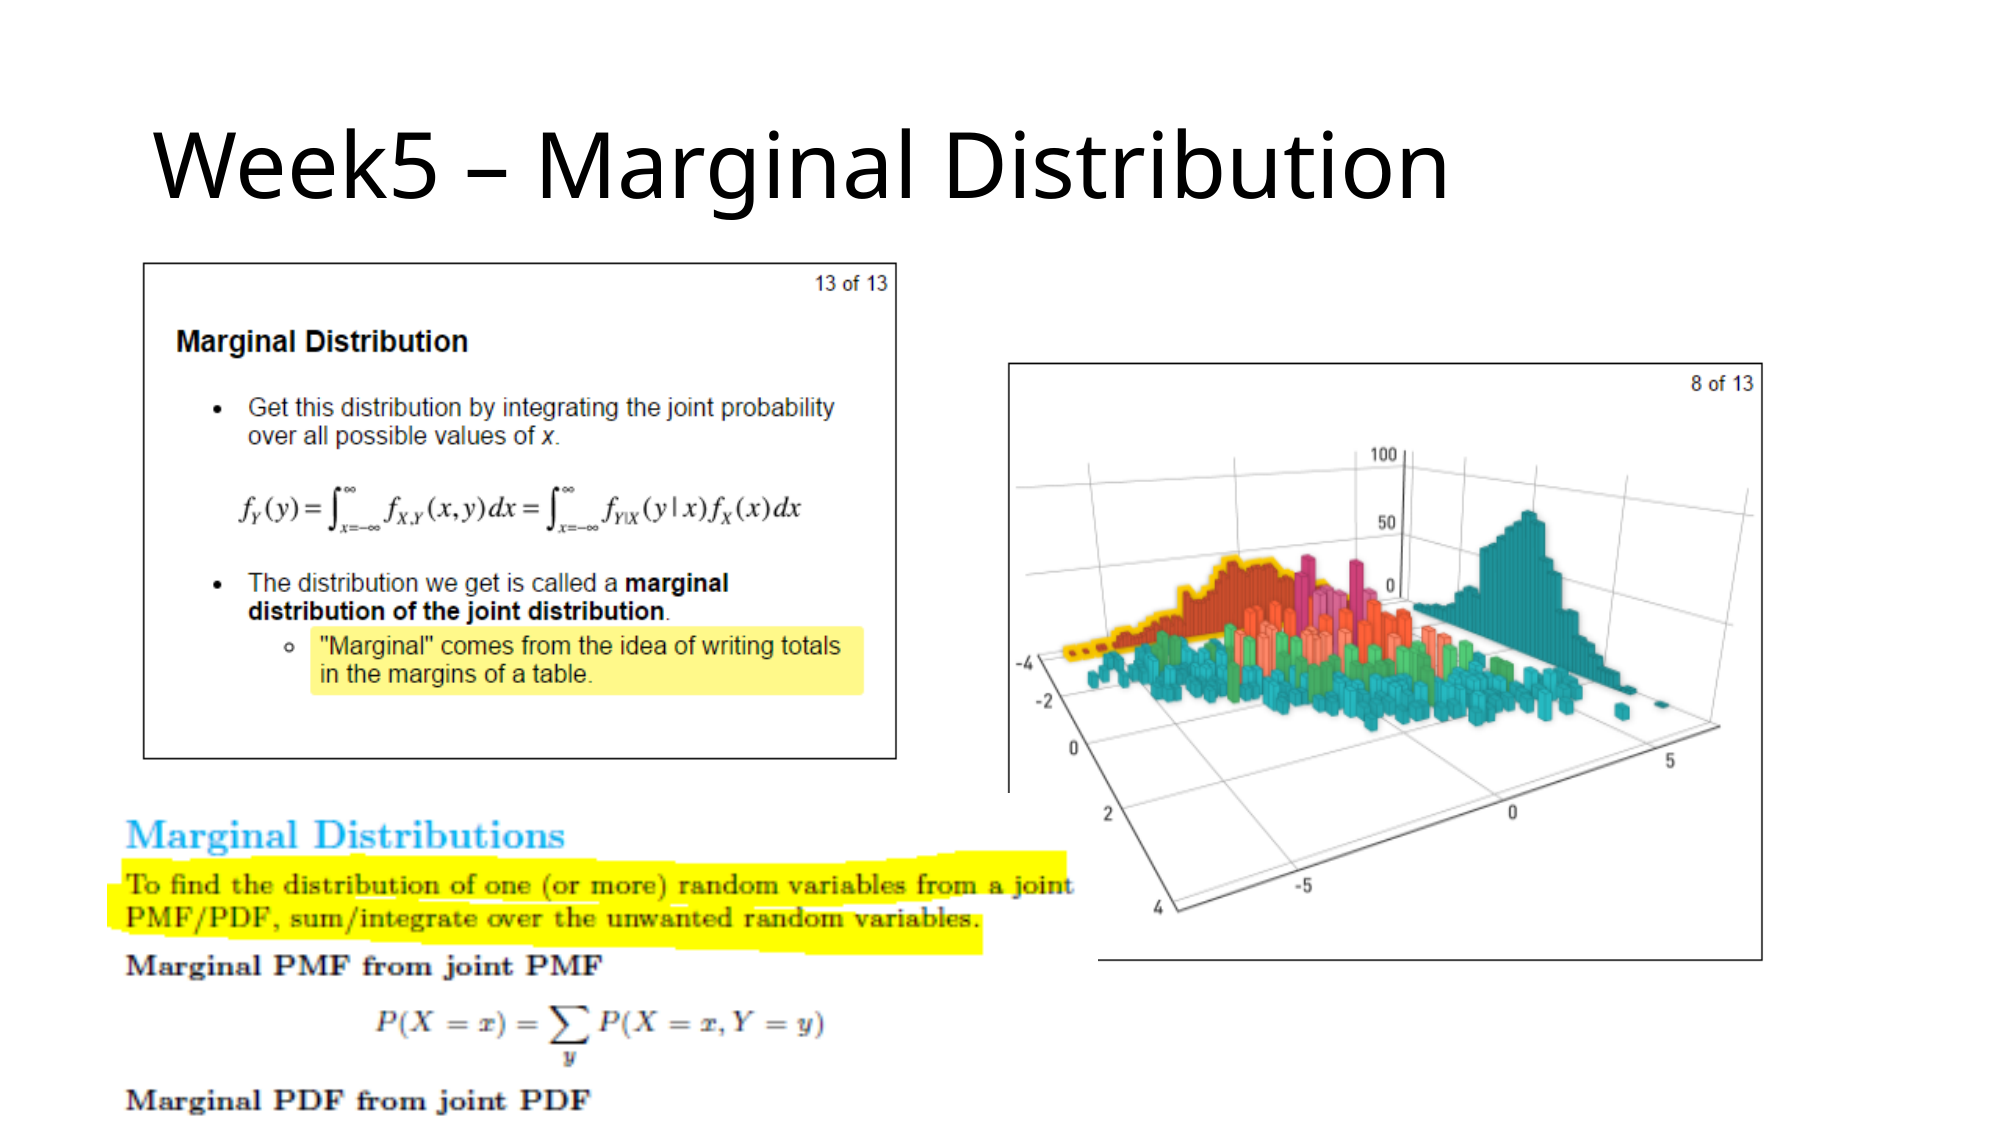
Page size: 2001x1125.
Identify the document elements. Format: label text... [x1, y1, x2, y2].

title Week5 – Marginal Distribution [137, 59, 1863, 278]
picture [107, 352, 1774, 1125]
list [137, 255, 908, 766]
